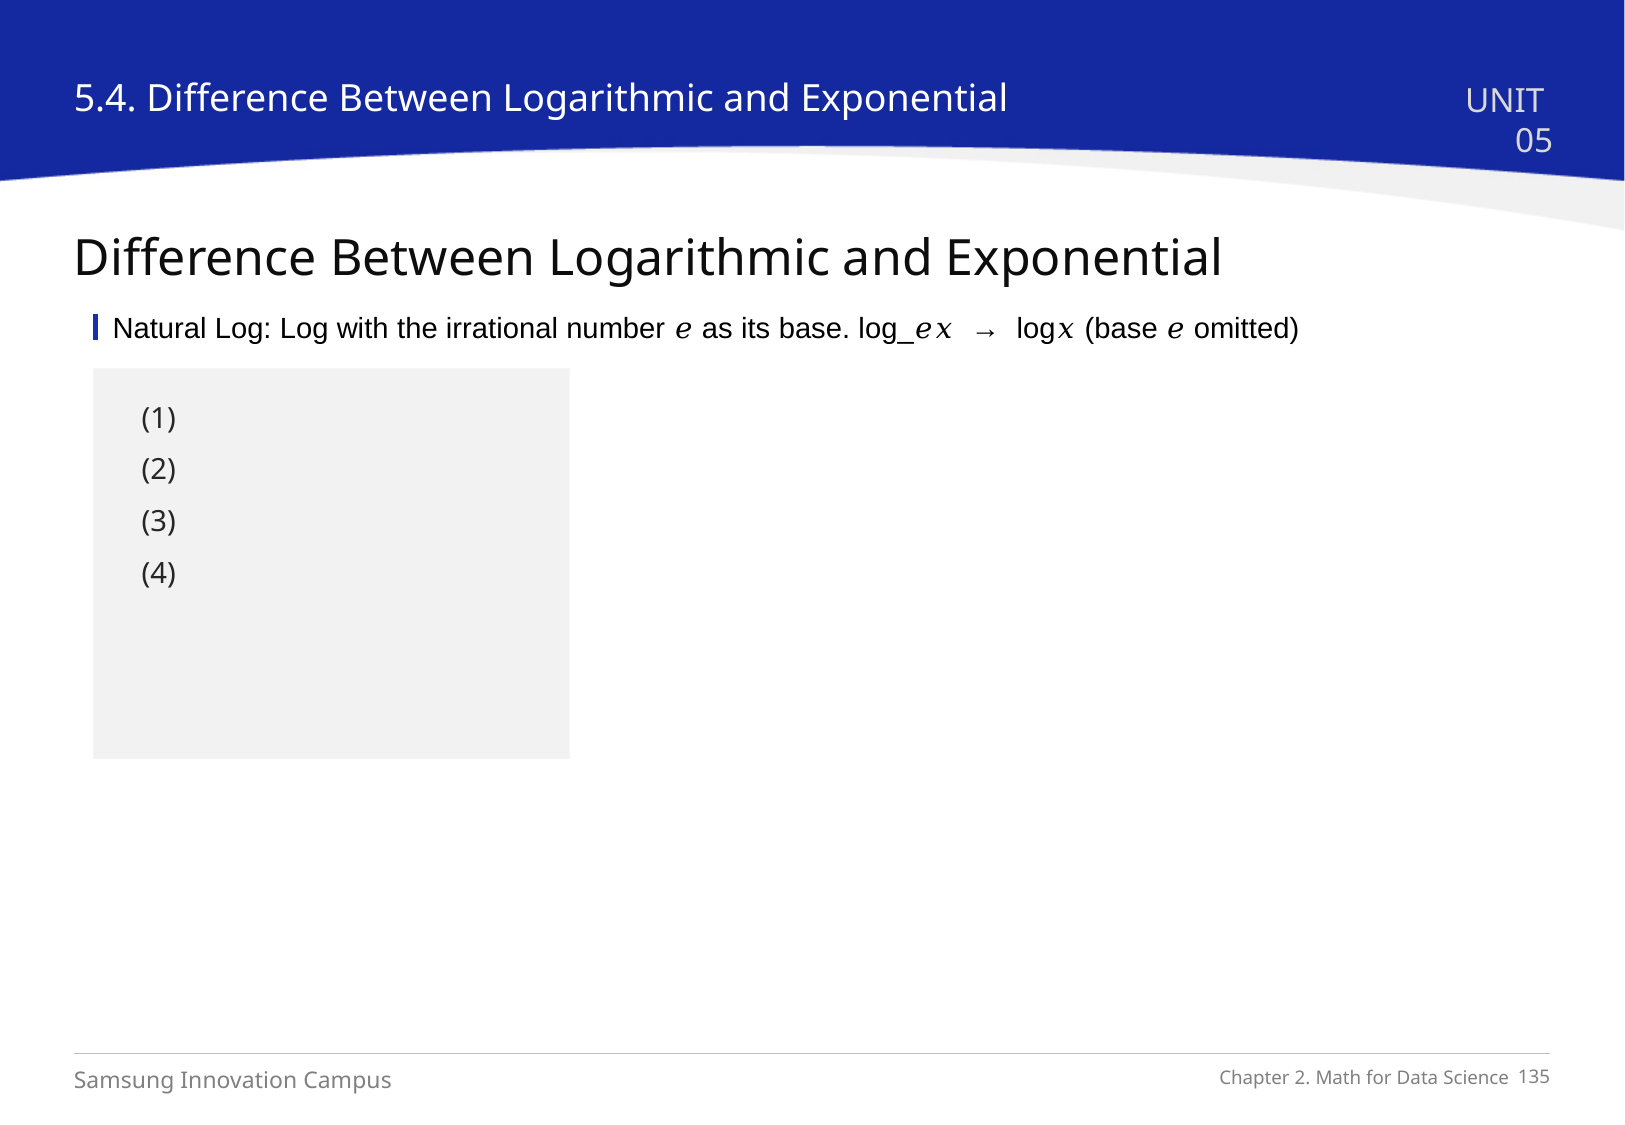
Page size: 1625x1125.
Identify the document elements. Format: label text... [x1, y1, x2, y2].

text_box Natural Log: Log with the irrational number 𝑒 as its base. log_𝑒⁡𝑥 → log⁡𝑥 (base 𝑒 omitted) [92, 308, 1569, 346]
text_box Difference Between Logarithmic and Exponential [73, 224, 1552, 287]
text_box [73, 73, 1554, 120]
picture [0, 0, 1625, 1125]
text_box [92, 367, 571, 760]
